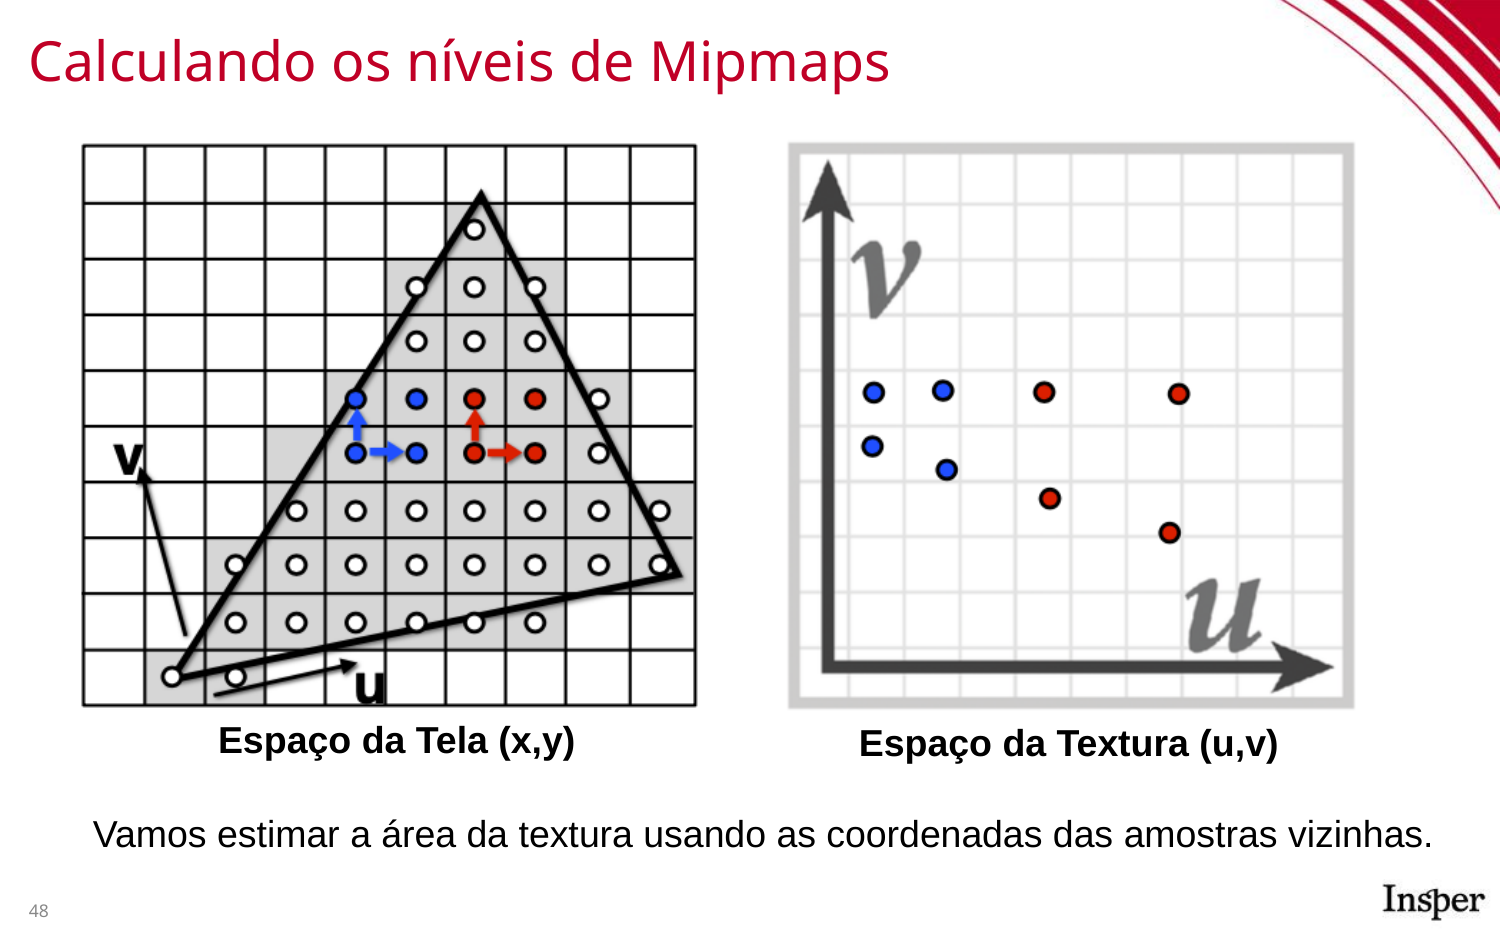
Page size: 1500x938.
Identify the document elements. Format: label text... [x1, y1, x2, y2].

slide_number 48 [0, 887, 78, 938]
text_box Espaço da Textura (u,v) [749, 711, 1388, 772]
picture [76, 0, 1500, 938]
text_box Vamos estimar a área da textura usando as coordenadas das amostras vizinhas. [77, 802, 1461, 864]
title Calculando os níveis de Mipmaps [13, 18, 1397, 104]
text_box Espaço da Tela (x,y) [77, 724, 716, 770]
